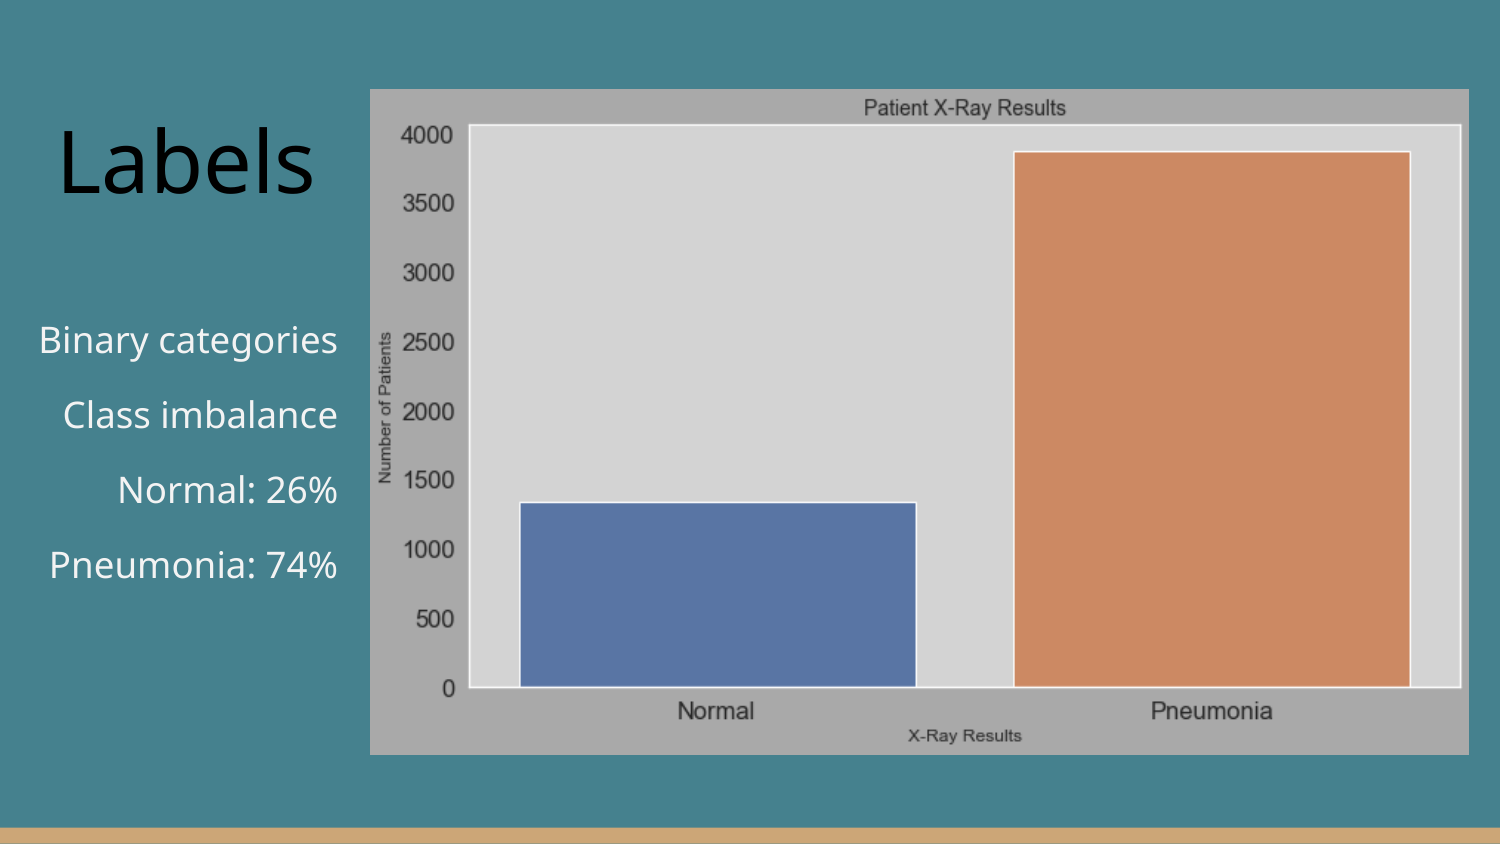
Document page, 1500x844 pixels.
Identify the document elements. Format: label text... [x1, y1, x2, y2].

list Binary categories Class imbalance Normal: 26% Pneumonia: 74% [19, 295, 354, 619]
title Labels [40, 89, 333, 226]
picture [370, 89, 1469, 755]
